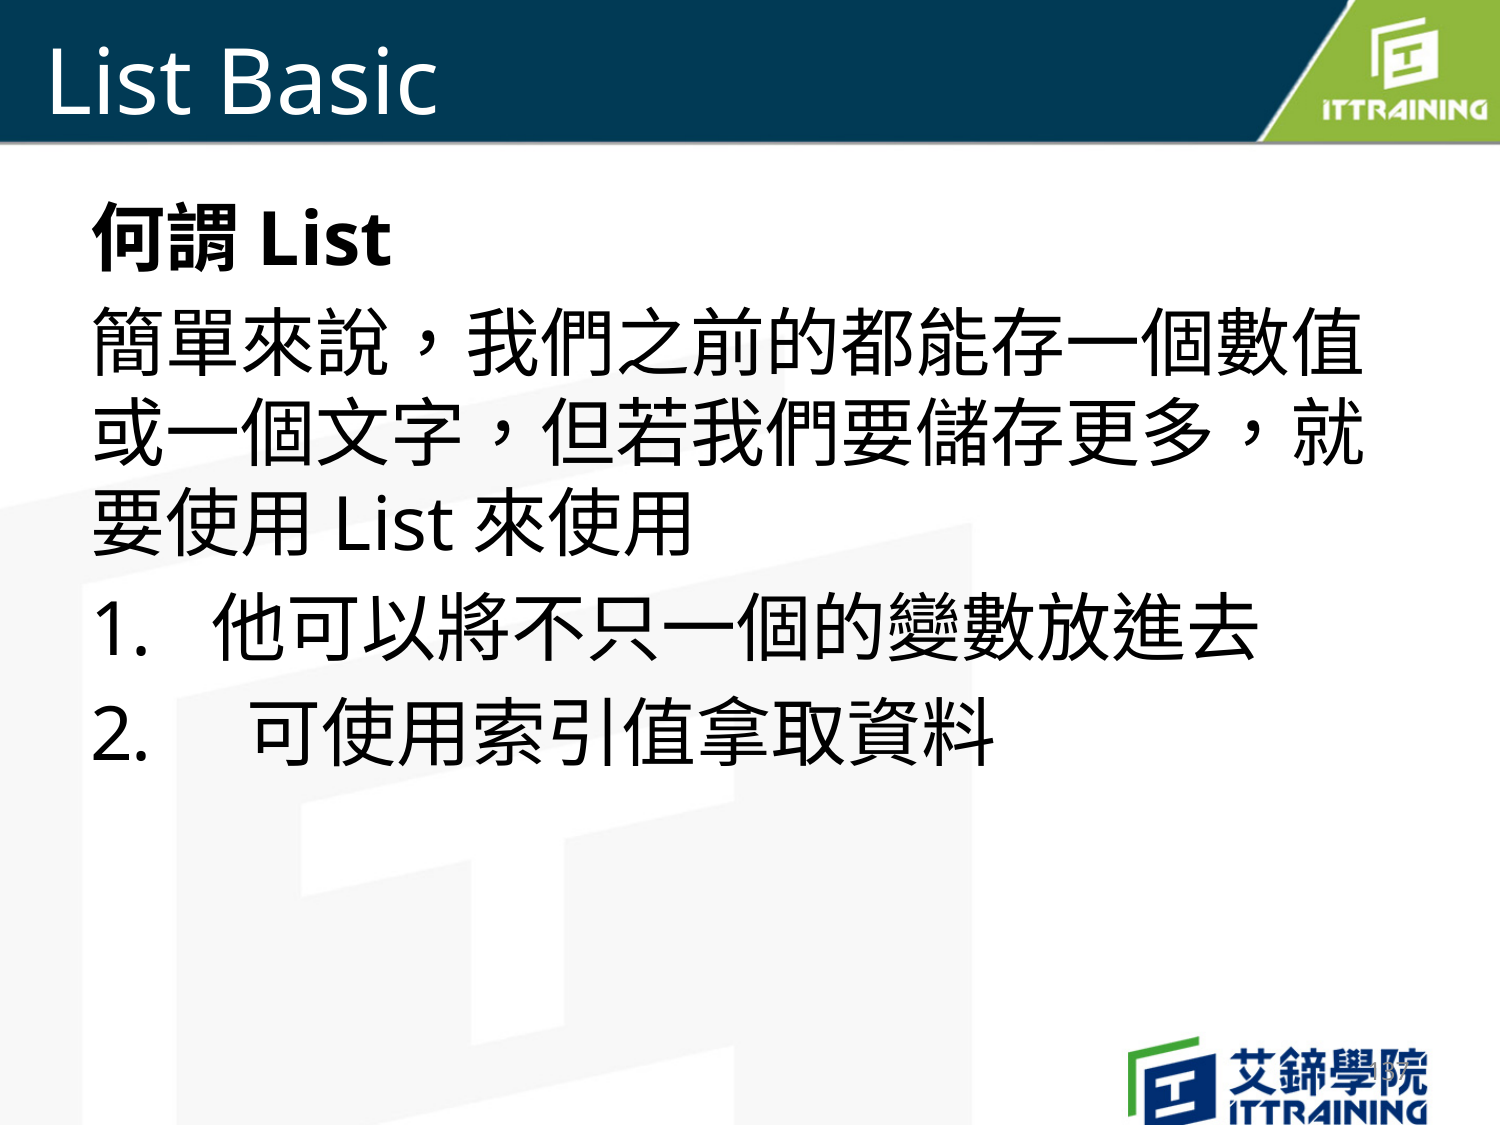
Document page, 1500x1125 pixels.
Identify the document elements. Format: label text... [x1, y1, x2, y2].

title List Basic [29, 0, 1380, 172]
slide_number 137 [1074, 1042, 1425, 1103]
picture [0, 0, 1500, 1125]
list 何謂List 簡單來說，我們之前的都能存一個數值或一個文字，但若我們要儲存更多，就要使用List來使用 他可以將不只一個的變數放進去 可使用索引值拿取資料 [75, 183, 1425, 926]
